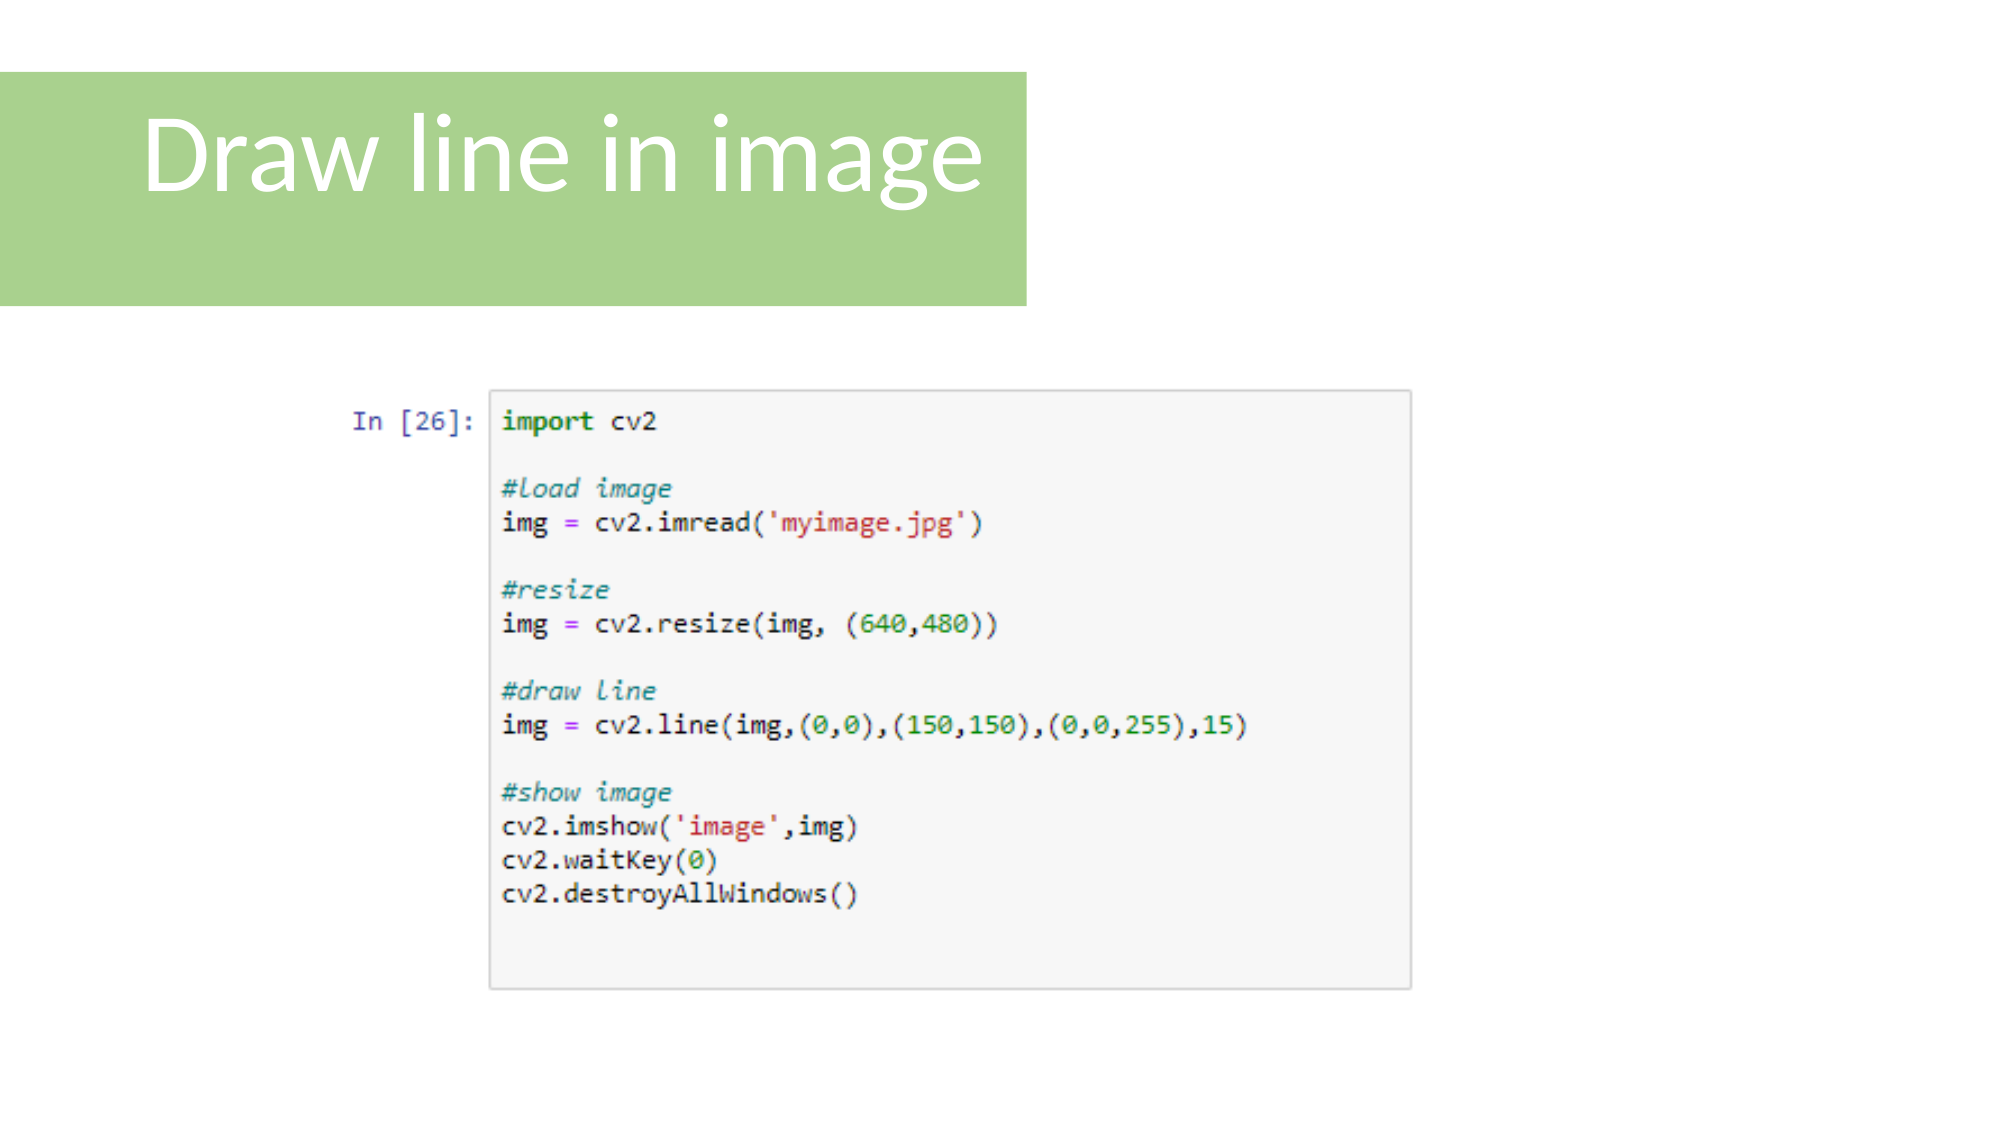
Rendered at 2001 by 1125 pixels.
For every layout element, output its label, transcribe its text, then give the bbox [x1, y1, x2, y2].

text_box Draw line in image [0, 71, 1001, 222]
picture [314, 381, 1424, 1011]
text_box [0, 71, 1028, 307]
